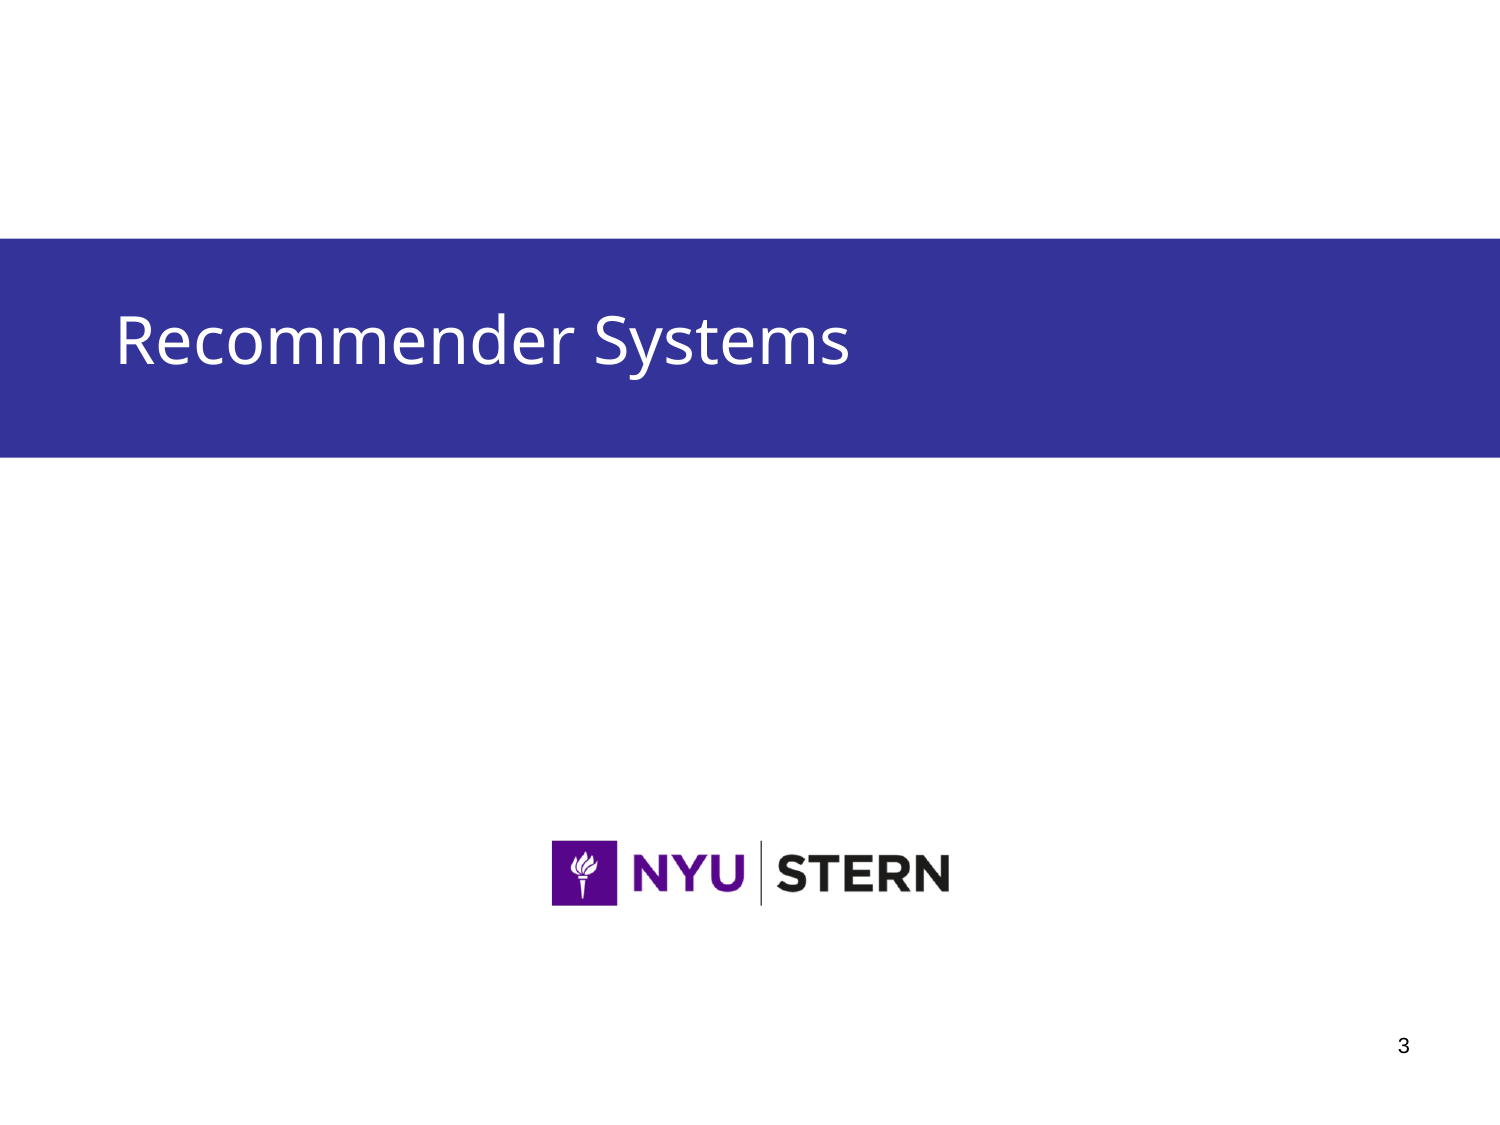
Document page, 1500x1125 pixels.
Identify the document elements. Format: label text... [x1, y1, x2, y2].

list Recommender Systems [99, 290, 935, 441]
picture [526, 747, 974, 999]
slide_number 3 [1074, 1024, 1426, 1103]
